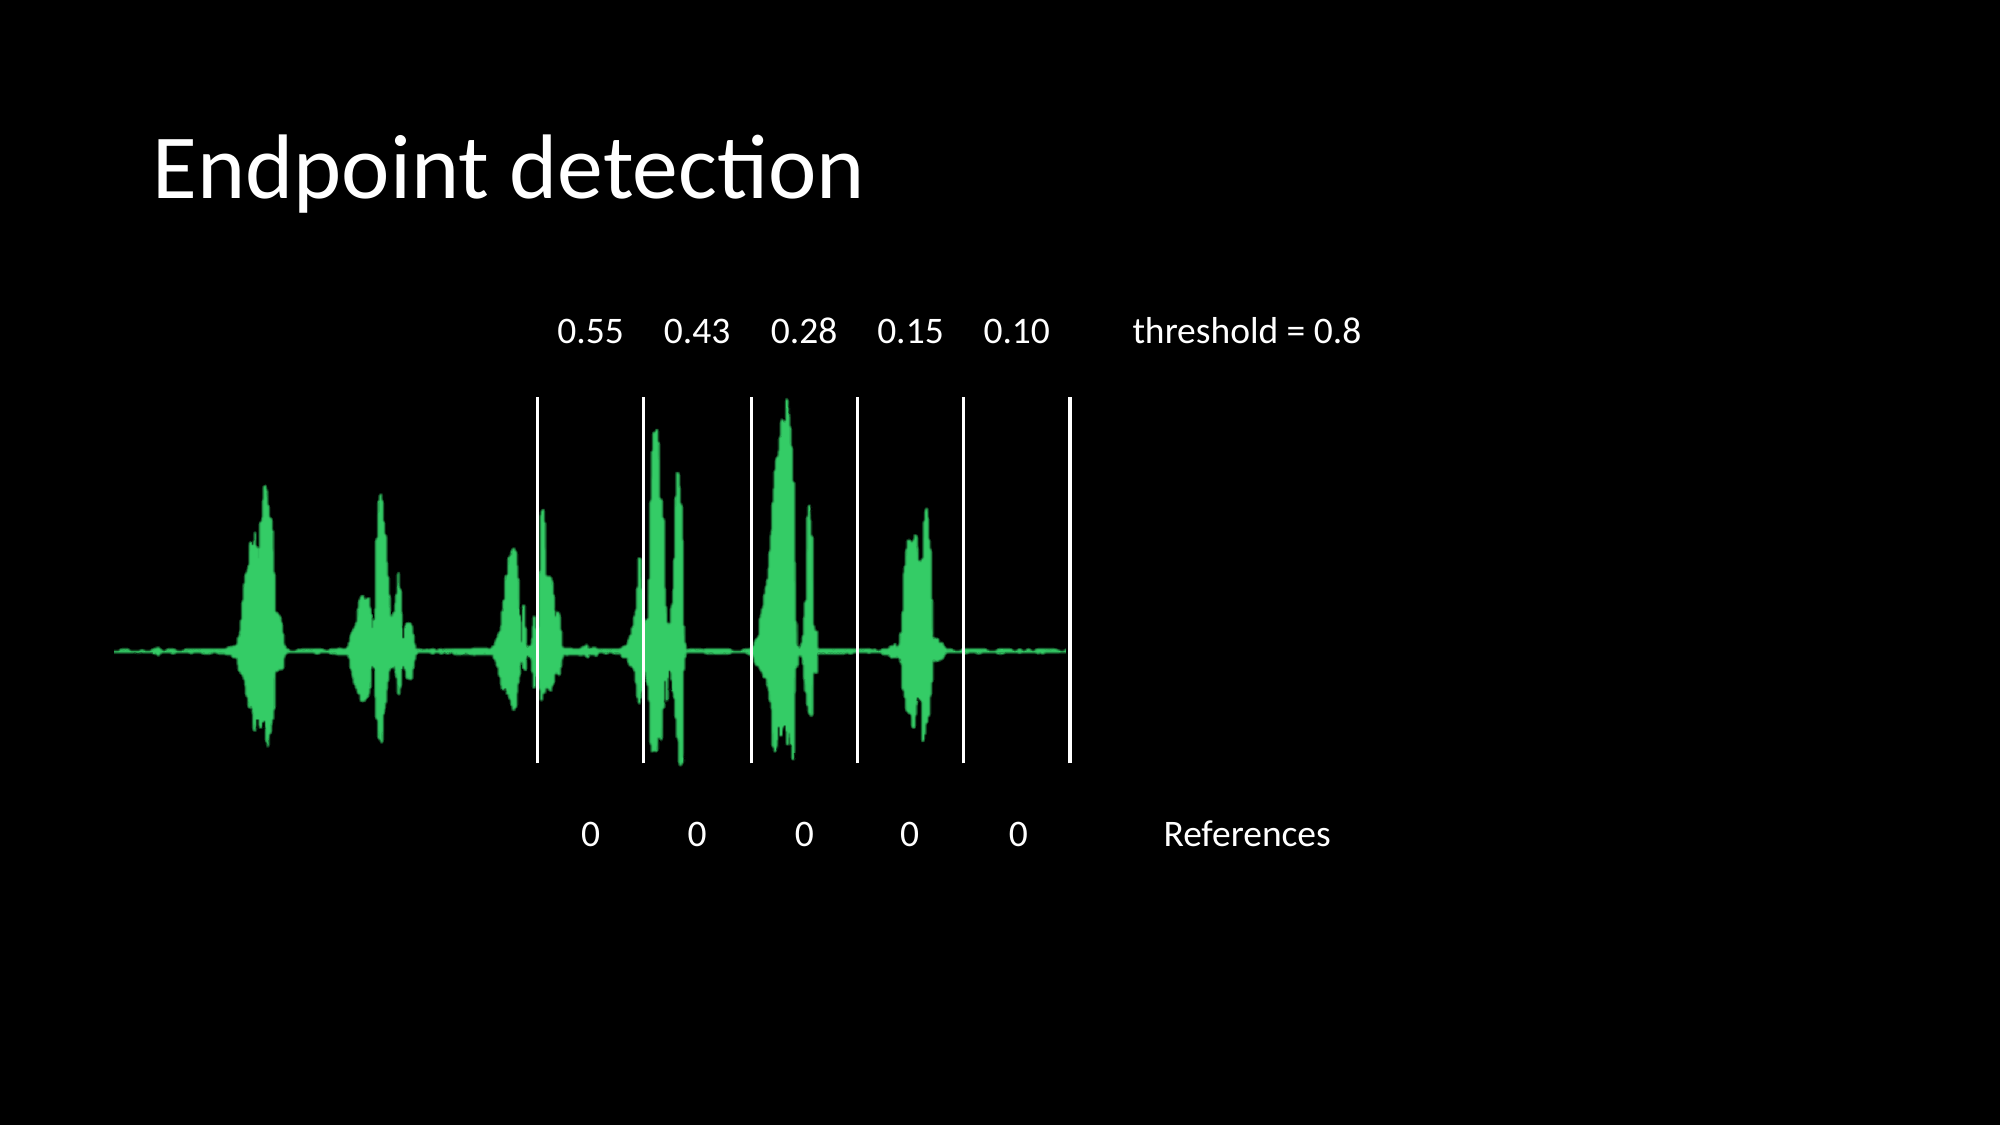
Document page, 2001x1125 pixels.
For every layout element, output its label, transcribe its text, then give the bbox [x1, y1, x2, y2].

text_box 0 [856, 801, 963, 862]
text_box 0.28 [751, 298, 858, 359]
text_box 0.43 [644, 298, 751, 359]
text_box 0.10 [964, 298, 1069, 359]
text_box 0 [751, 801, 856, 862]
text_box 0 [643, 801, 751, 862]
text_box threshold = 0.8 [1069, 298, 1425, 359]
text_box 0.15 [858, 298, 964, 359]
text_box References [1070, 801, 1425, 862]
text_box Endpoint detection [137, 59, 1863, 278]
text_box 0.55 [537, 298, 644, 359]
text_box 0 [537, 801, 643, 862]
picture [113, 383, 1066, 777]
text_box 0 [965, 801, 1070, 862]
